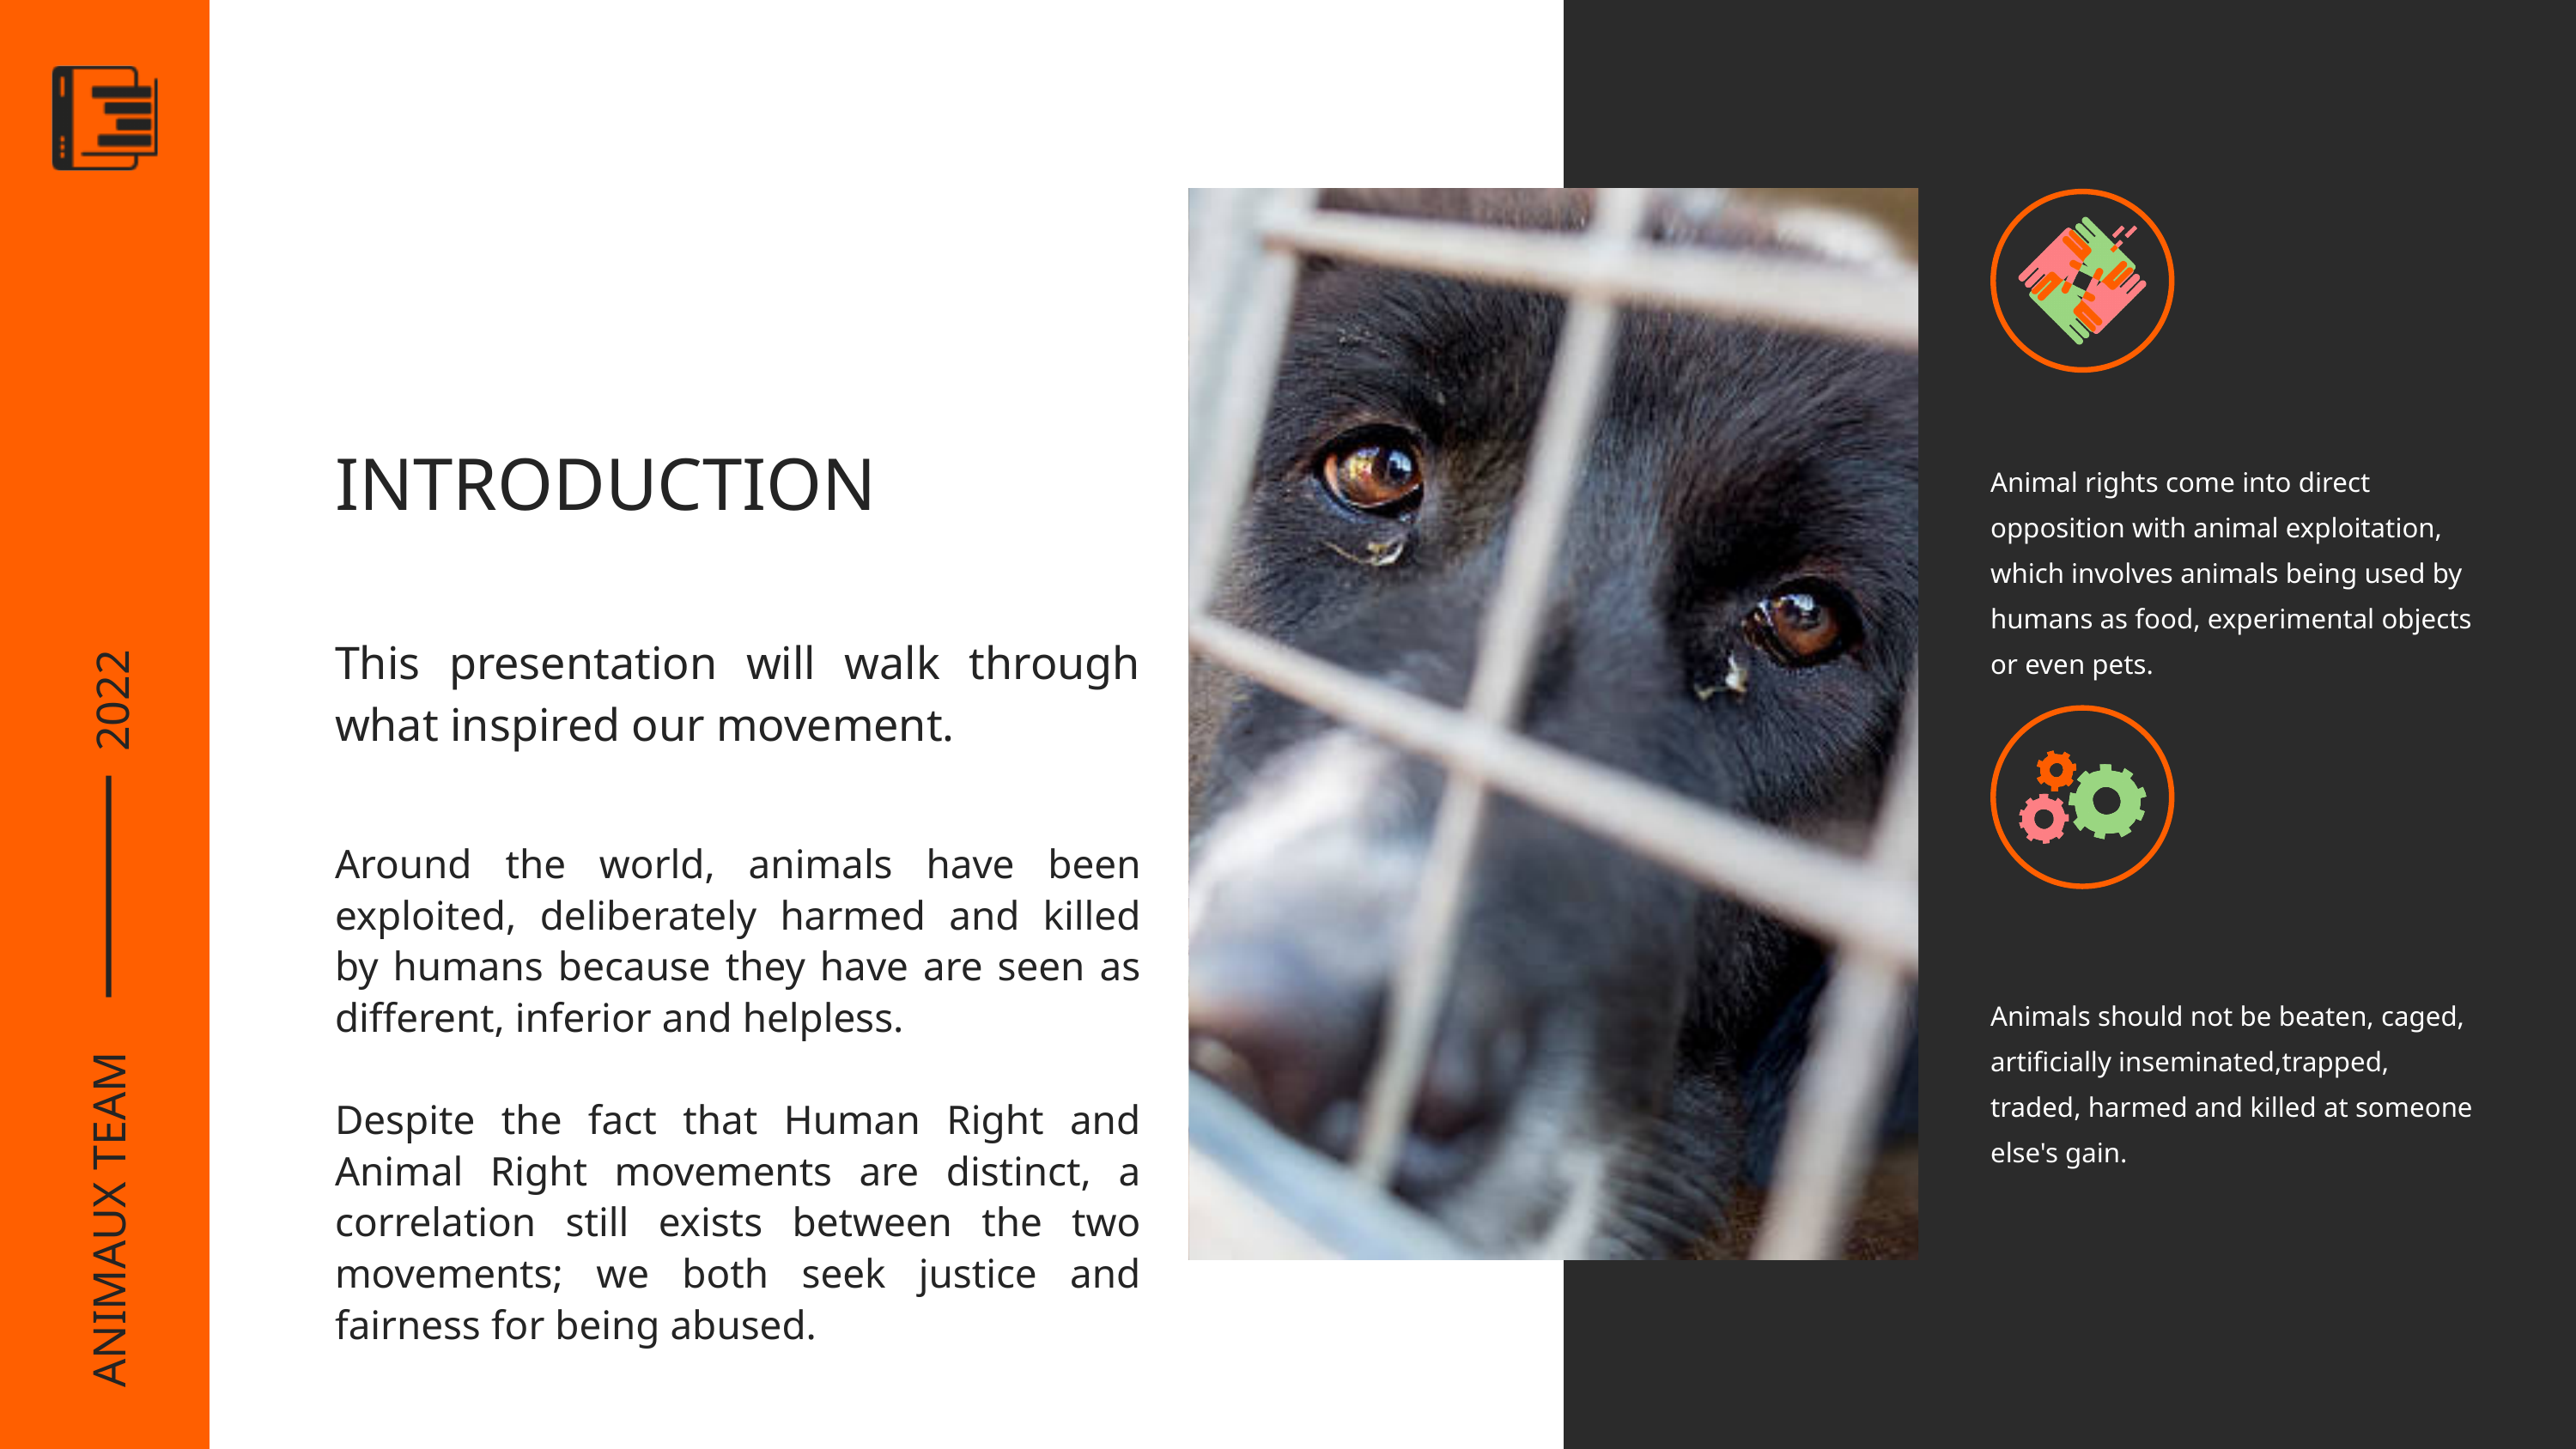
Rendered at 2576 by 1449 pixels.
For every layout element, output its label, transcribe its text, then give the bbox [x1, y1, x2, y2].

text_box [0, 0, 210, 1449]
picture [1188, 188, 1919, 1260]
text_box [1990, 188, 2175, 373]
text_box This presentation will walk through what inspired our movement. [334, 625, 1141, 751]
text_box Around the world, animals have been exploited, deliberately harmed and killed by humans because they have are seen as different, inferior and helpless. Despite the fact that Human Right and Animal Right movements are distinct, a correlation still exists between the two movements; we both seek justice and fairness for being abused. [334, 835, 1141, 1398]
text_box INTRODUCTION [335, 424, 967, 525]
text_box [1564, 0, 2576, 1449]
picture [52, 64, 158, 172]
picture [2018, 750, 2147, 845]
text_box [1990, 705, 2175, 889]
